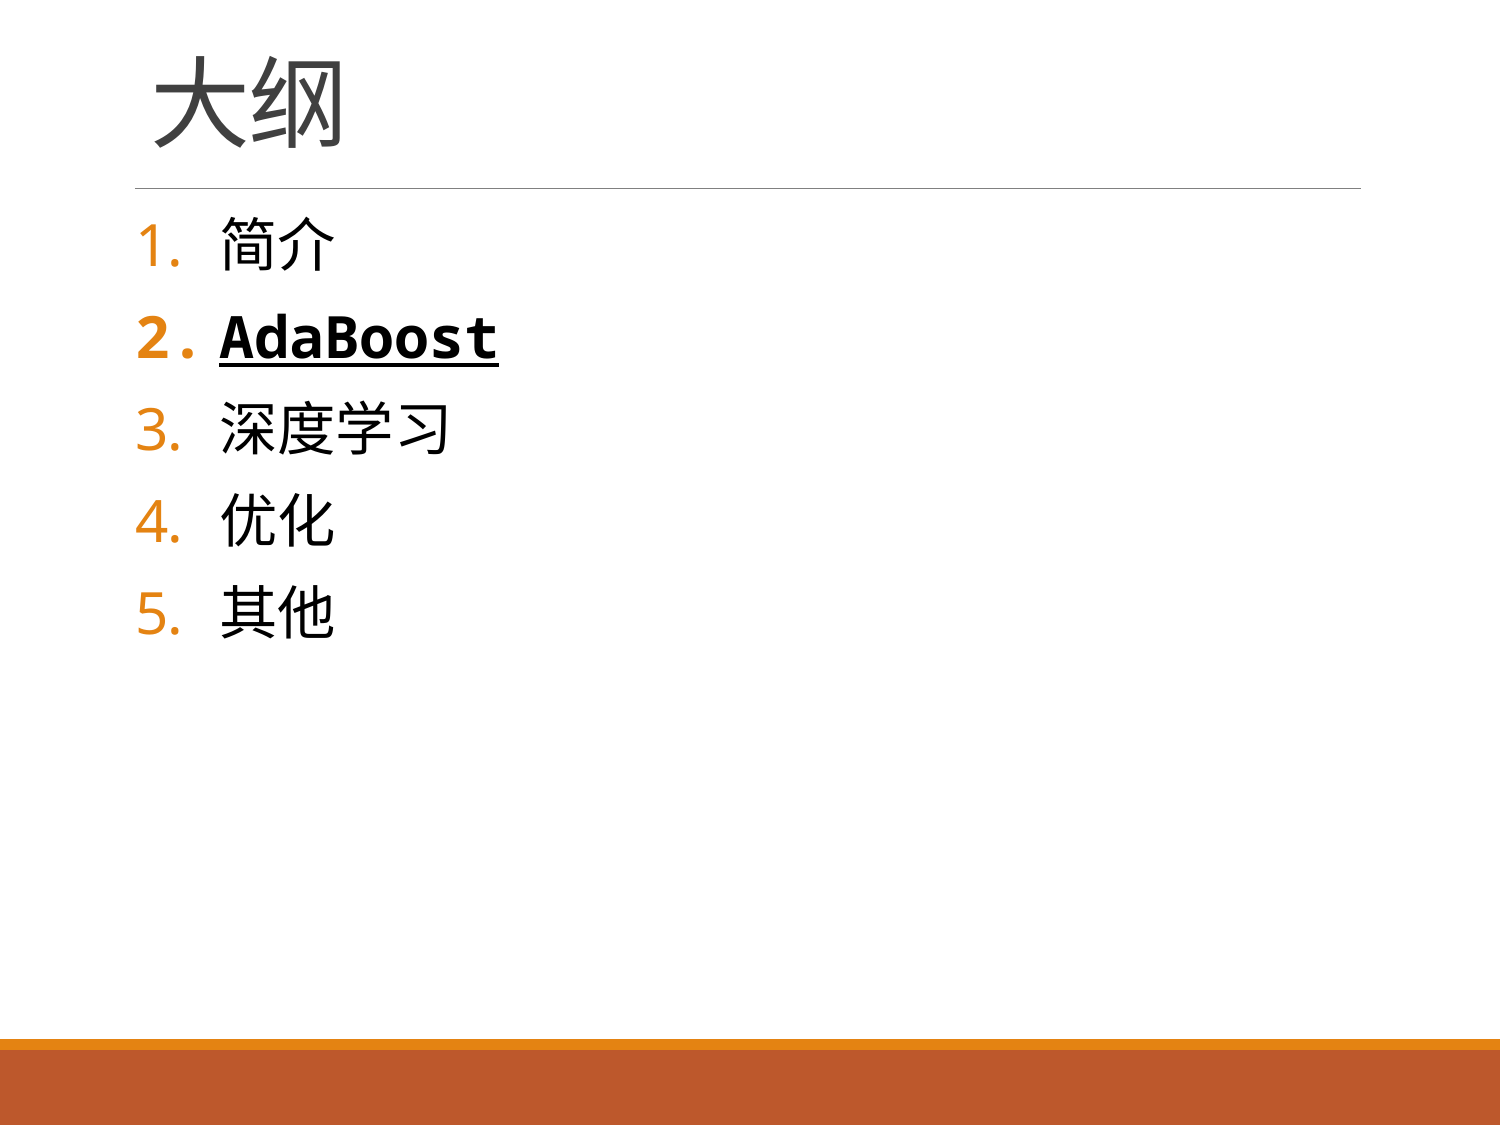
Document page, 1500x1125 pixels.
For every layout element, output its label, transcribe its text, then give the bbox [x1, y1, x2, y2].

list 简介 AdaBoost 深度学习 优化 其他 [135, 208, 1373, 963]
title 大纲 [135, 47, 1373, 169]
